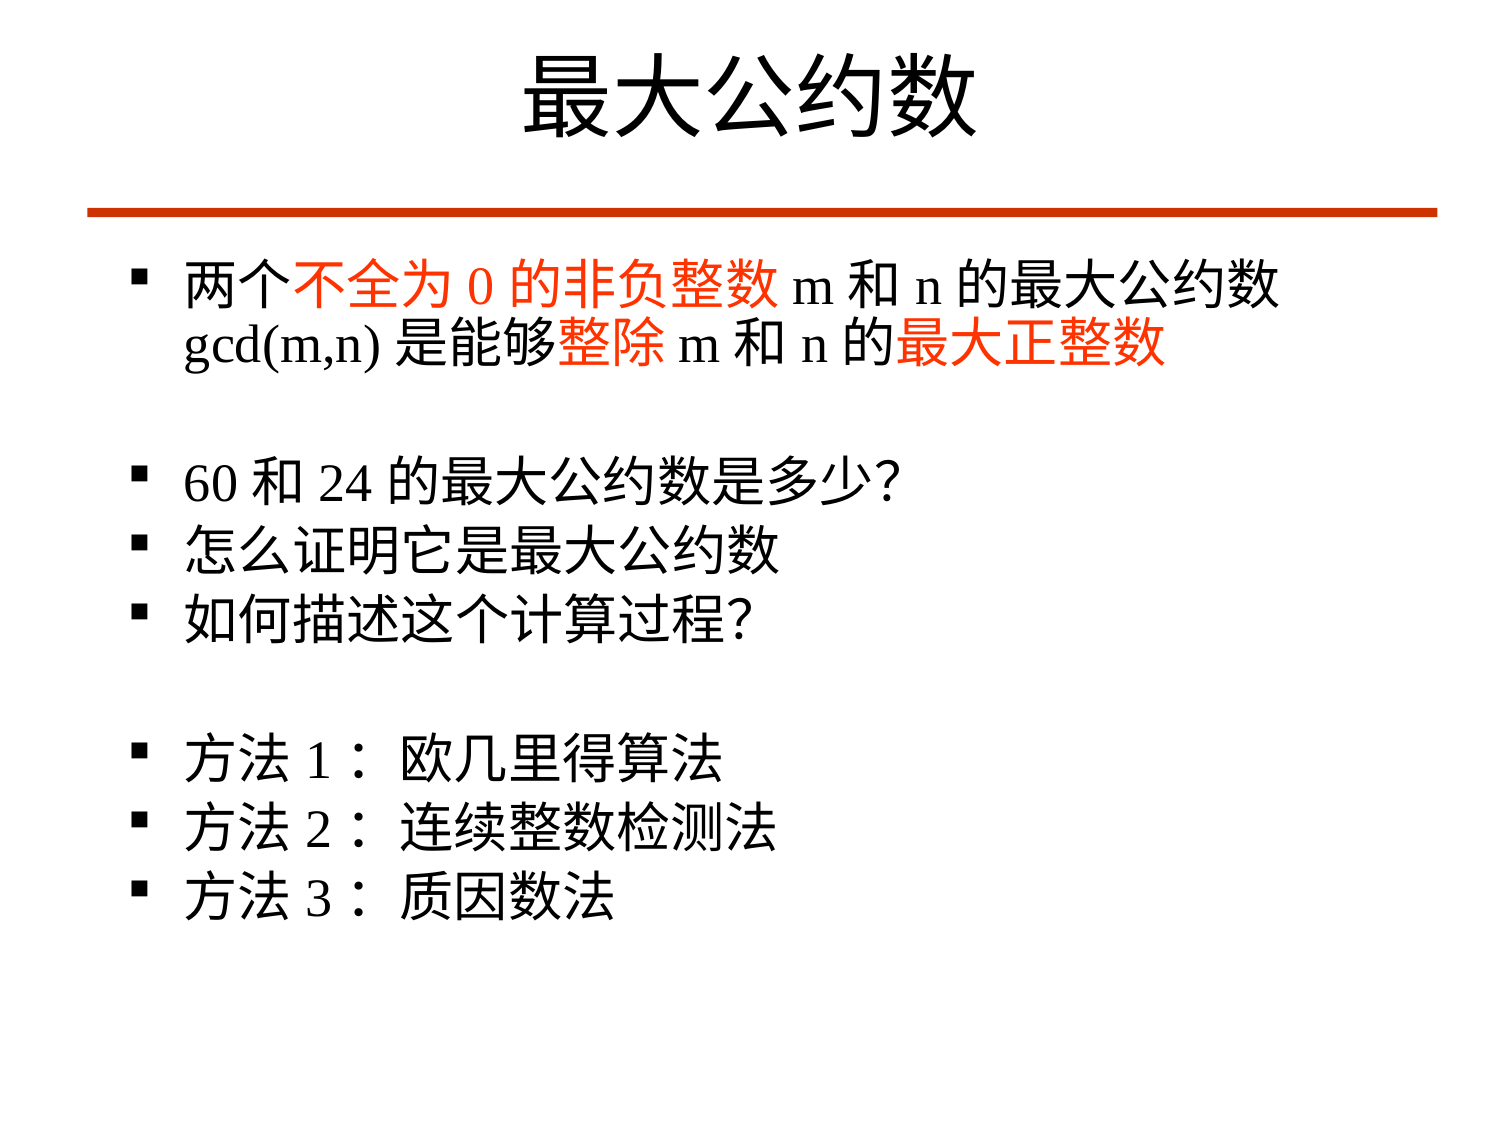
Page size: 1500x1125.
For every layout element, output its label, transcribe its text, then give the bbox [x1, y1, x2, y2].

title 最大公约数 [112, 0, 1388, 188]
list 两个不全为0的非负整数m和n的最大公约数gcd(m,n)是能够整除m和n的最大正整数 60和24的最大公约数是多少？ 怎么证明它是最大公约数 如何描述这个计算过程？ 方法1：欧几里得算法 方法2：连续整数检测法 方法3：质因数法 [112, 249, 1388, 1000]
